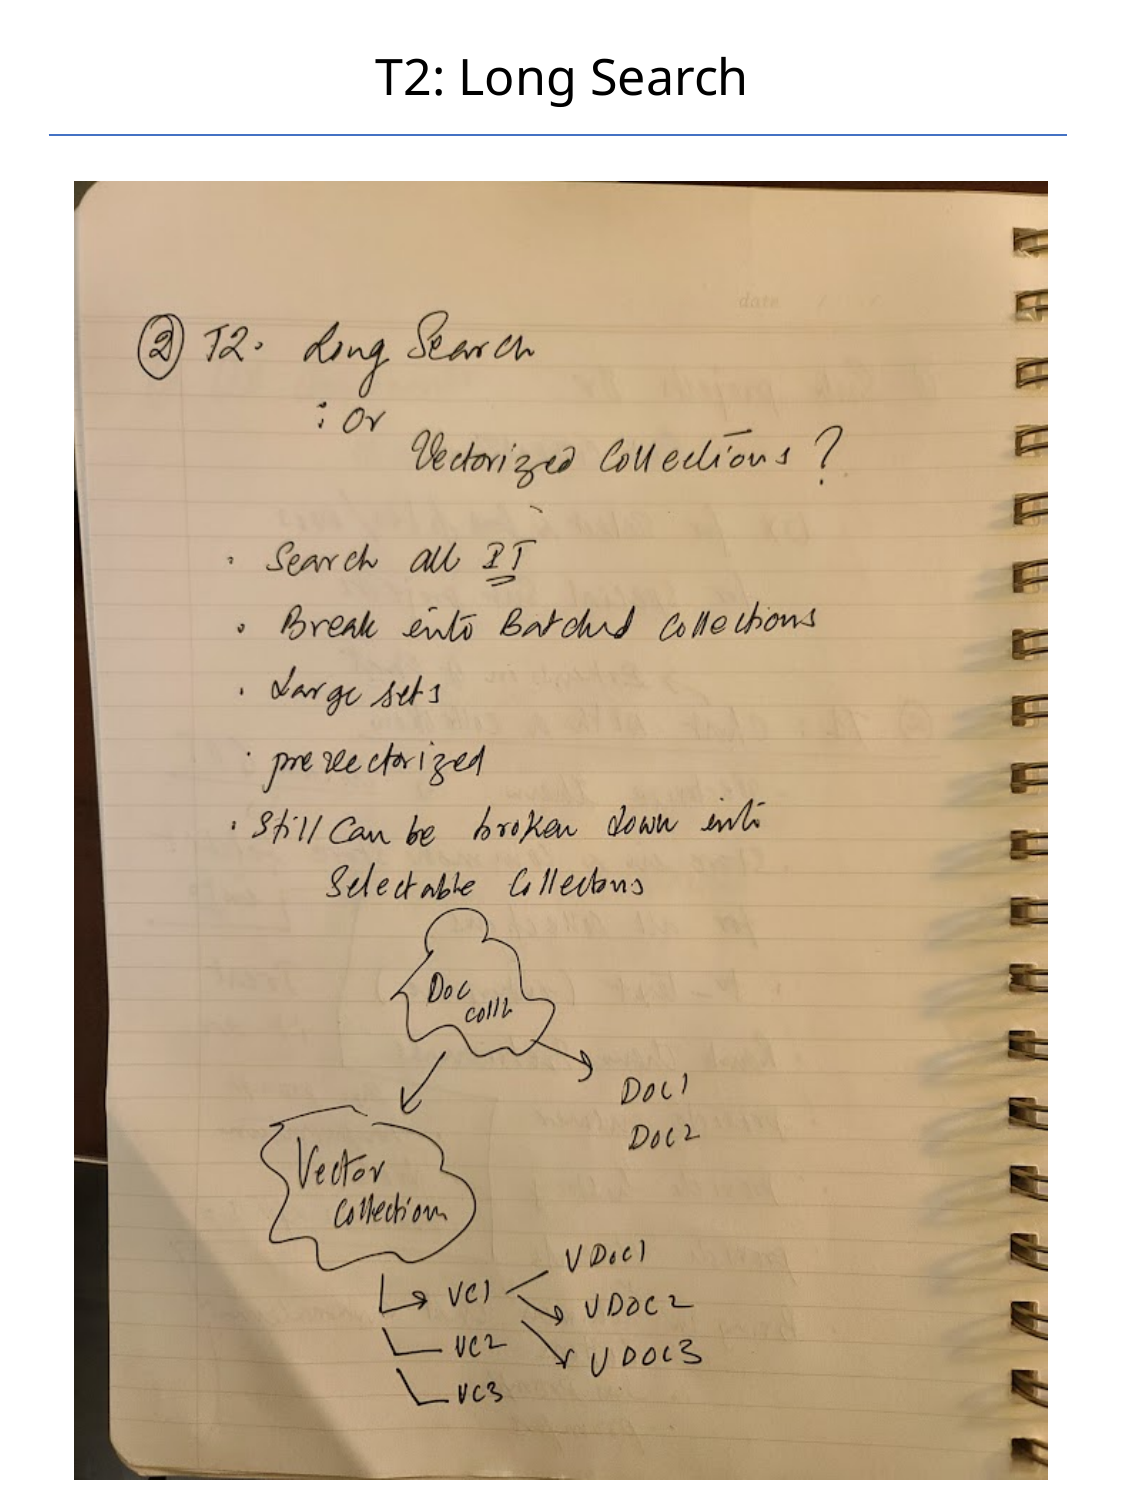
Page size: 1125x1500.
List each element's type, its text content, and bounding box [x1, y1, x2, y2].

title T2: Long Search [77, 44, 1048, 114]
picture [74, 181, 1048, 1480]
